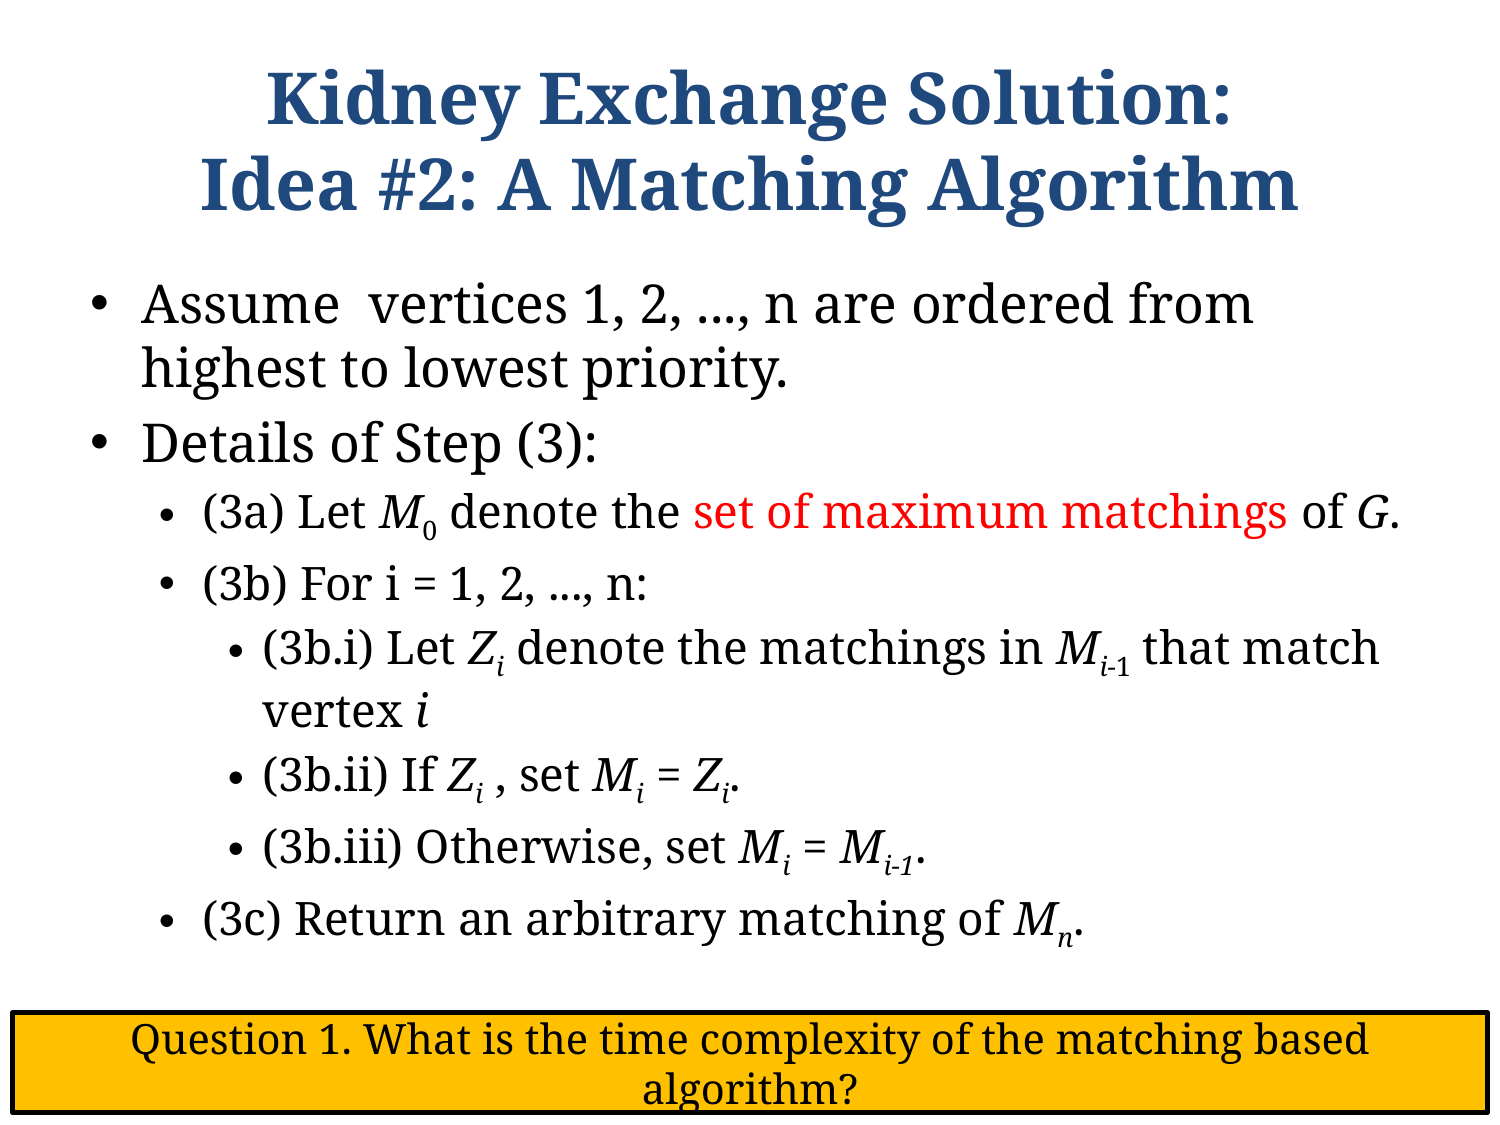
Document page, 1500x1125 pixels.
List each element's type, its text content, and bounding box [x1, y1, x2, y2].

title Kidney Exchange Solution: Idea #2: A Matching Algorithm [75, 45, 1425, 233]
text_box Question 1. What is the time complexity of the matching based algorithm? [10, 1010, 1490, 1115]
